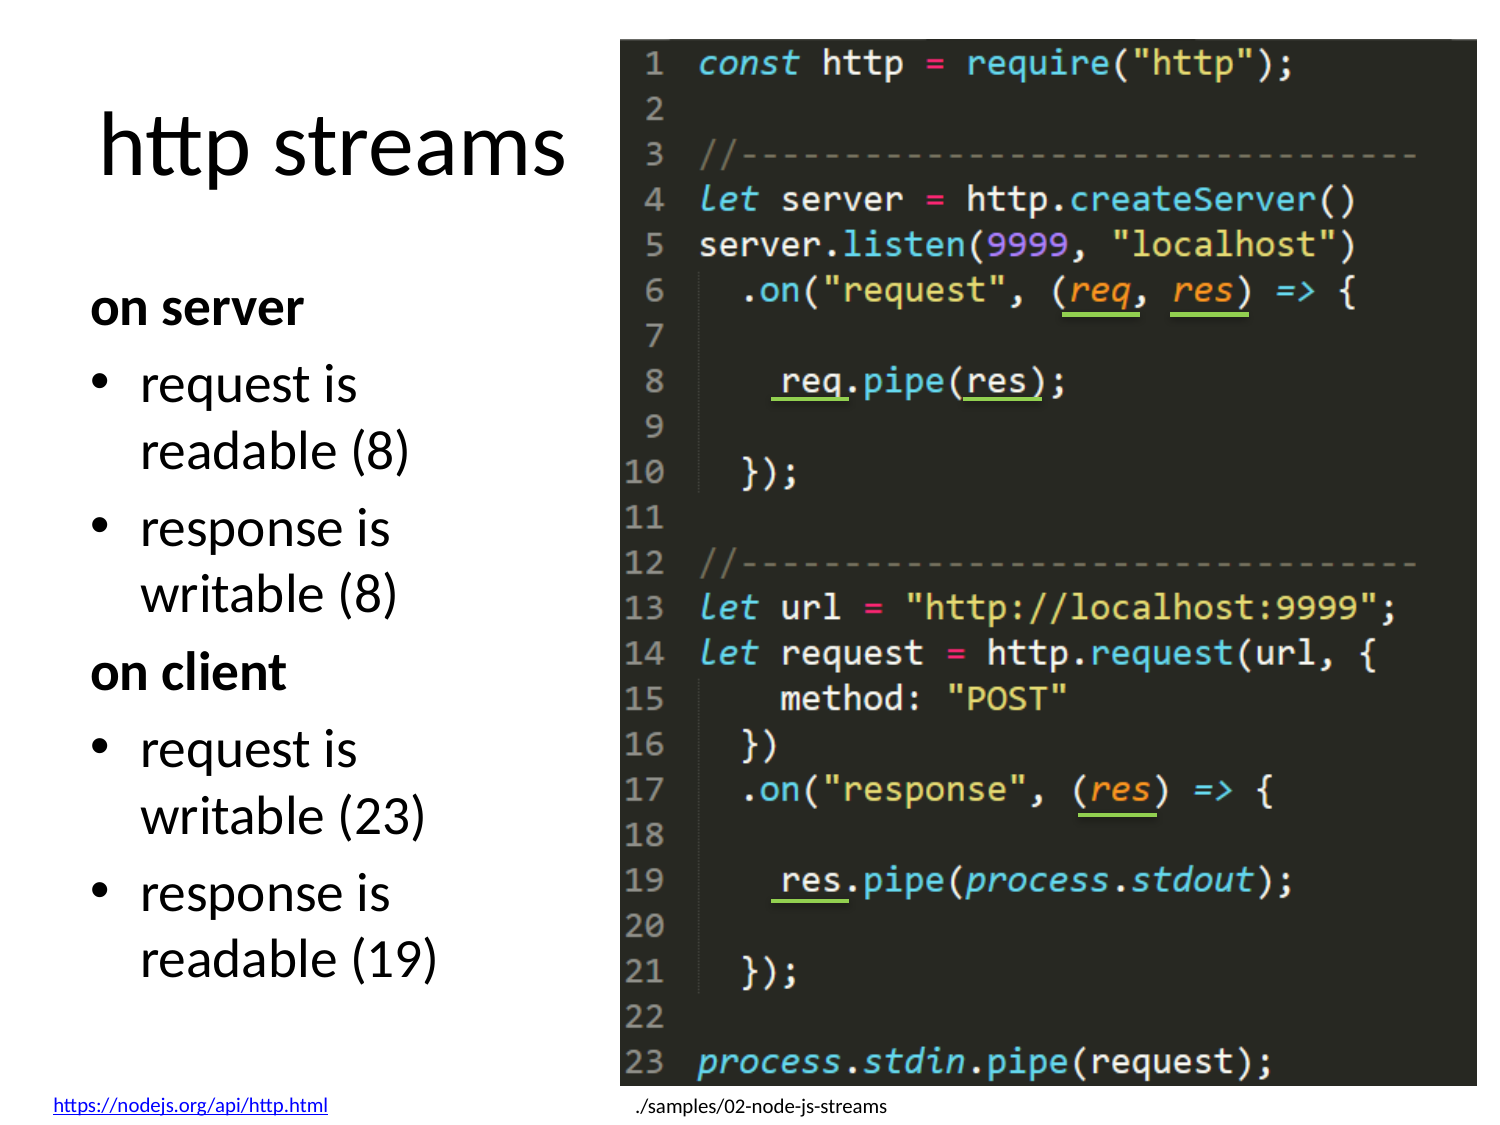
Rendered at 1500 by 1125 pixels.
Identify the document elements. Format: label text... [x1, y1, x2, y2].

text_box ./samples/02-node-js-streams [620, 1092, 1371, 1125]
text_box https://nodejs.org/api/http.html [38, 1083, 344, 1125]
picture [620, 39, 1477, 1086]
list on server request is readable (8) response is writable (8) on client request is writable (23) response is readable (19) [75, 262, 570, 1005]
title http streams [75, 45, 592, 233]
